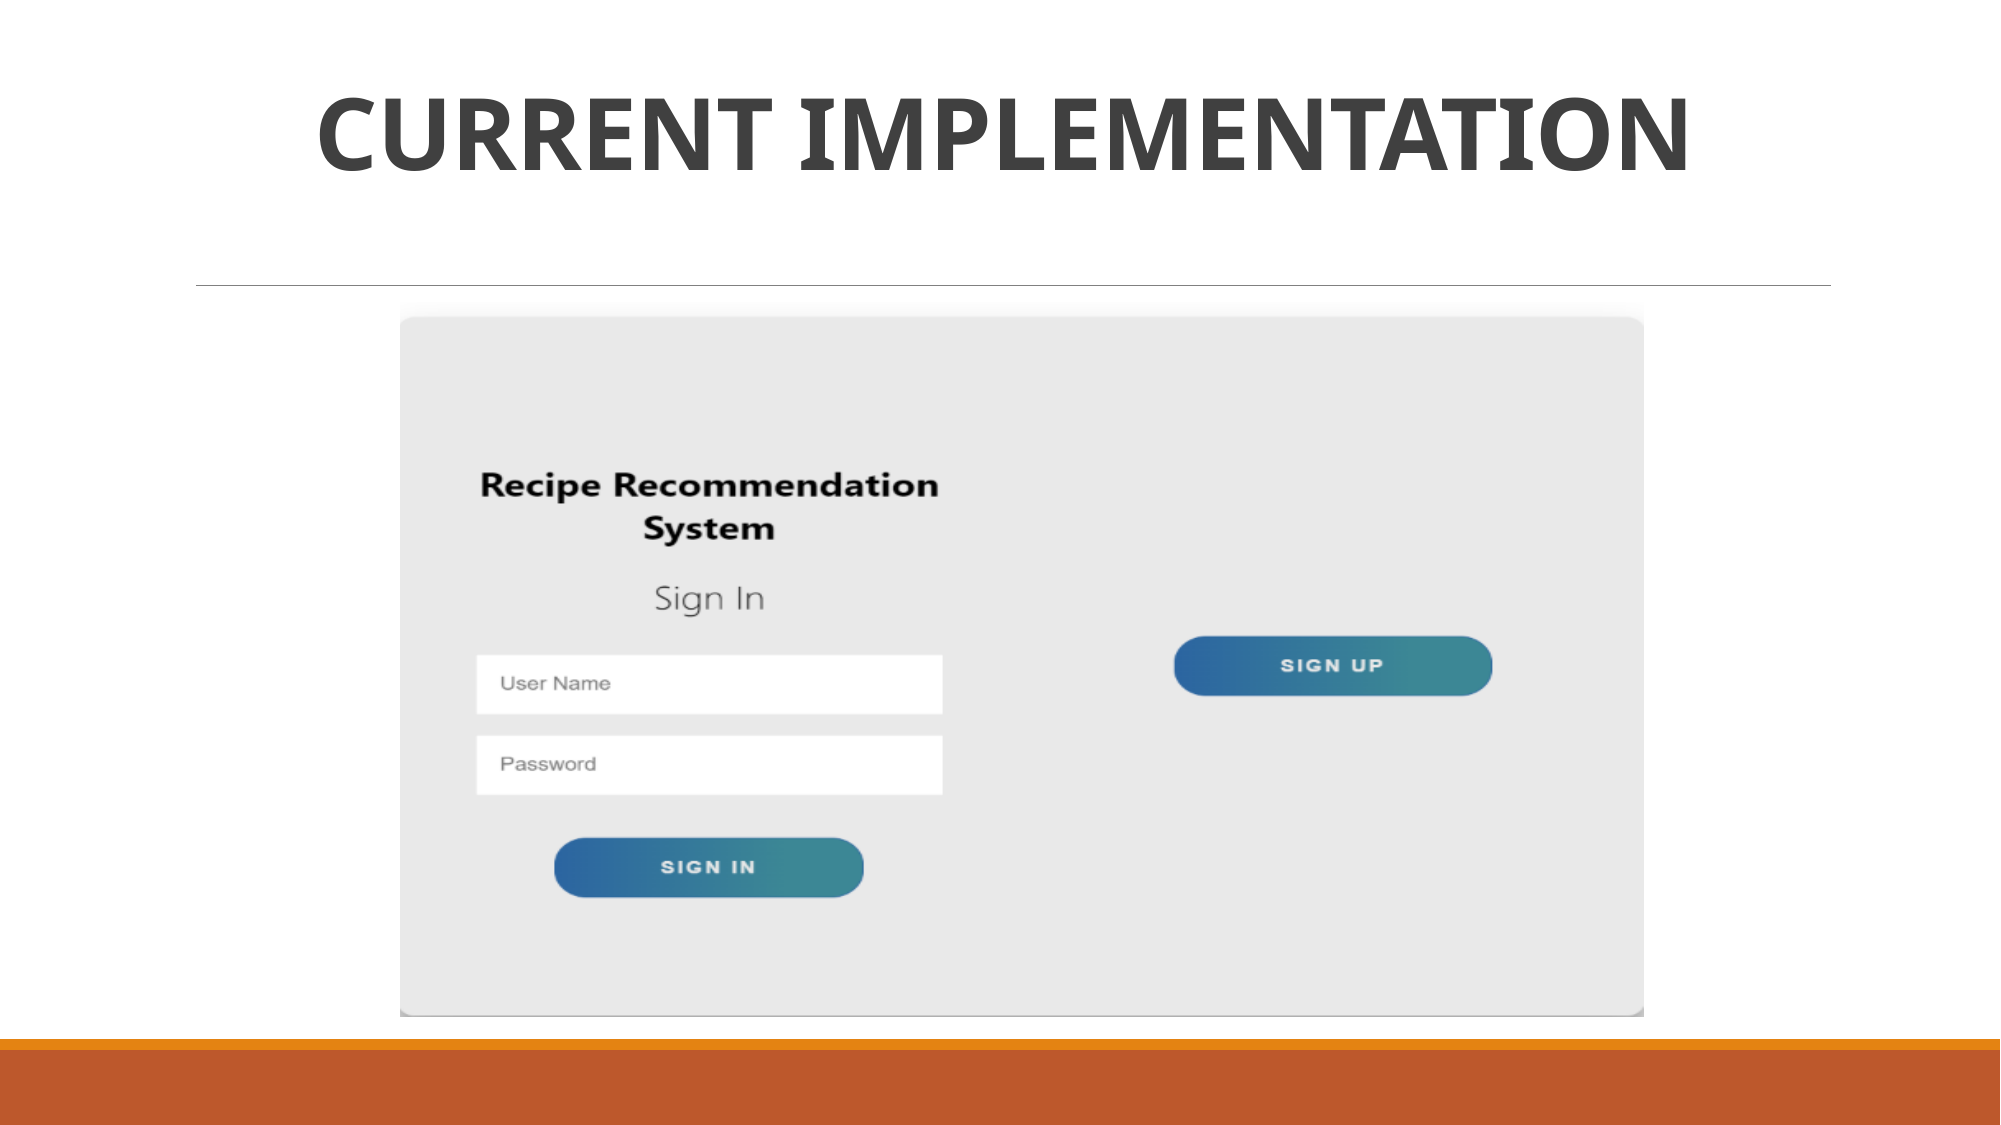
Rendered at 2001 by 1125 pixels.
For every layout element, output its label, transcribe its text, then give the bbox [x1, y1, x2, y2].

title CURRENT IMPLEMENTATION [180, 47, 1830, 198]
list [399, 302, 1645, 1018]
